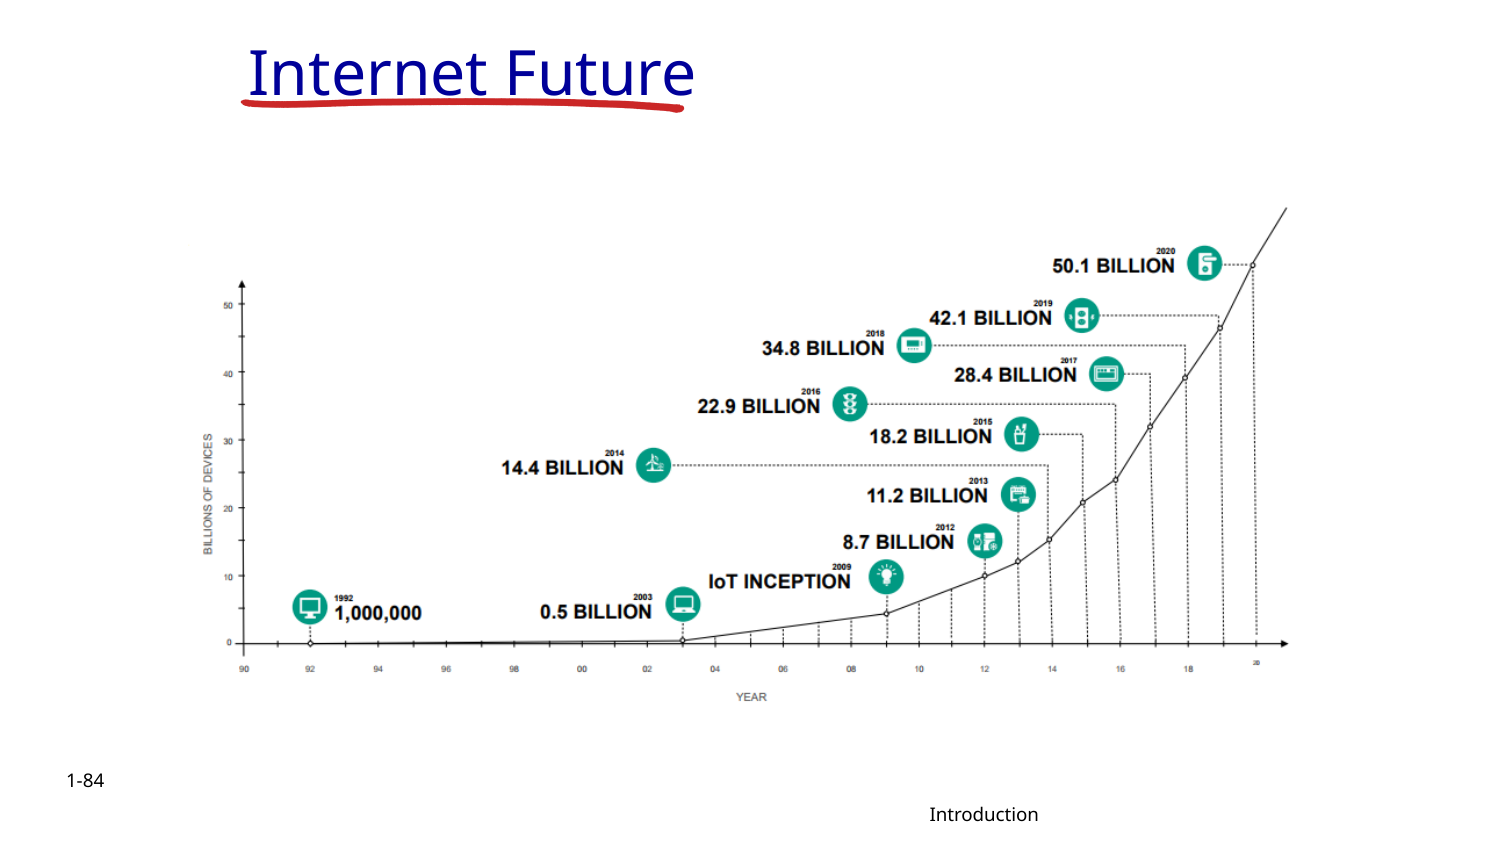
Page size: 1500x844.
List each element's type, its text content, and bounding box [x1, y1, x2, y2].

slide_number 1-84 [51, 749, 192, 814]
picture [187, 202, 1303, 715]
footer Introduction [914, 795, 1390, 832]
text_box Internet Future [233, 31, 1191, 111]
picture [238, 94, 689, 117]
